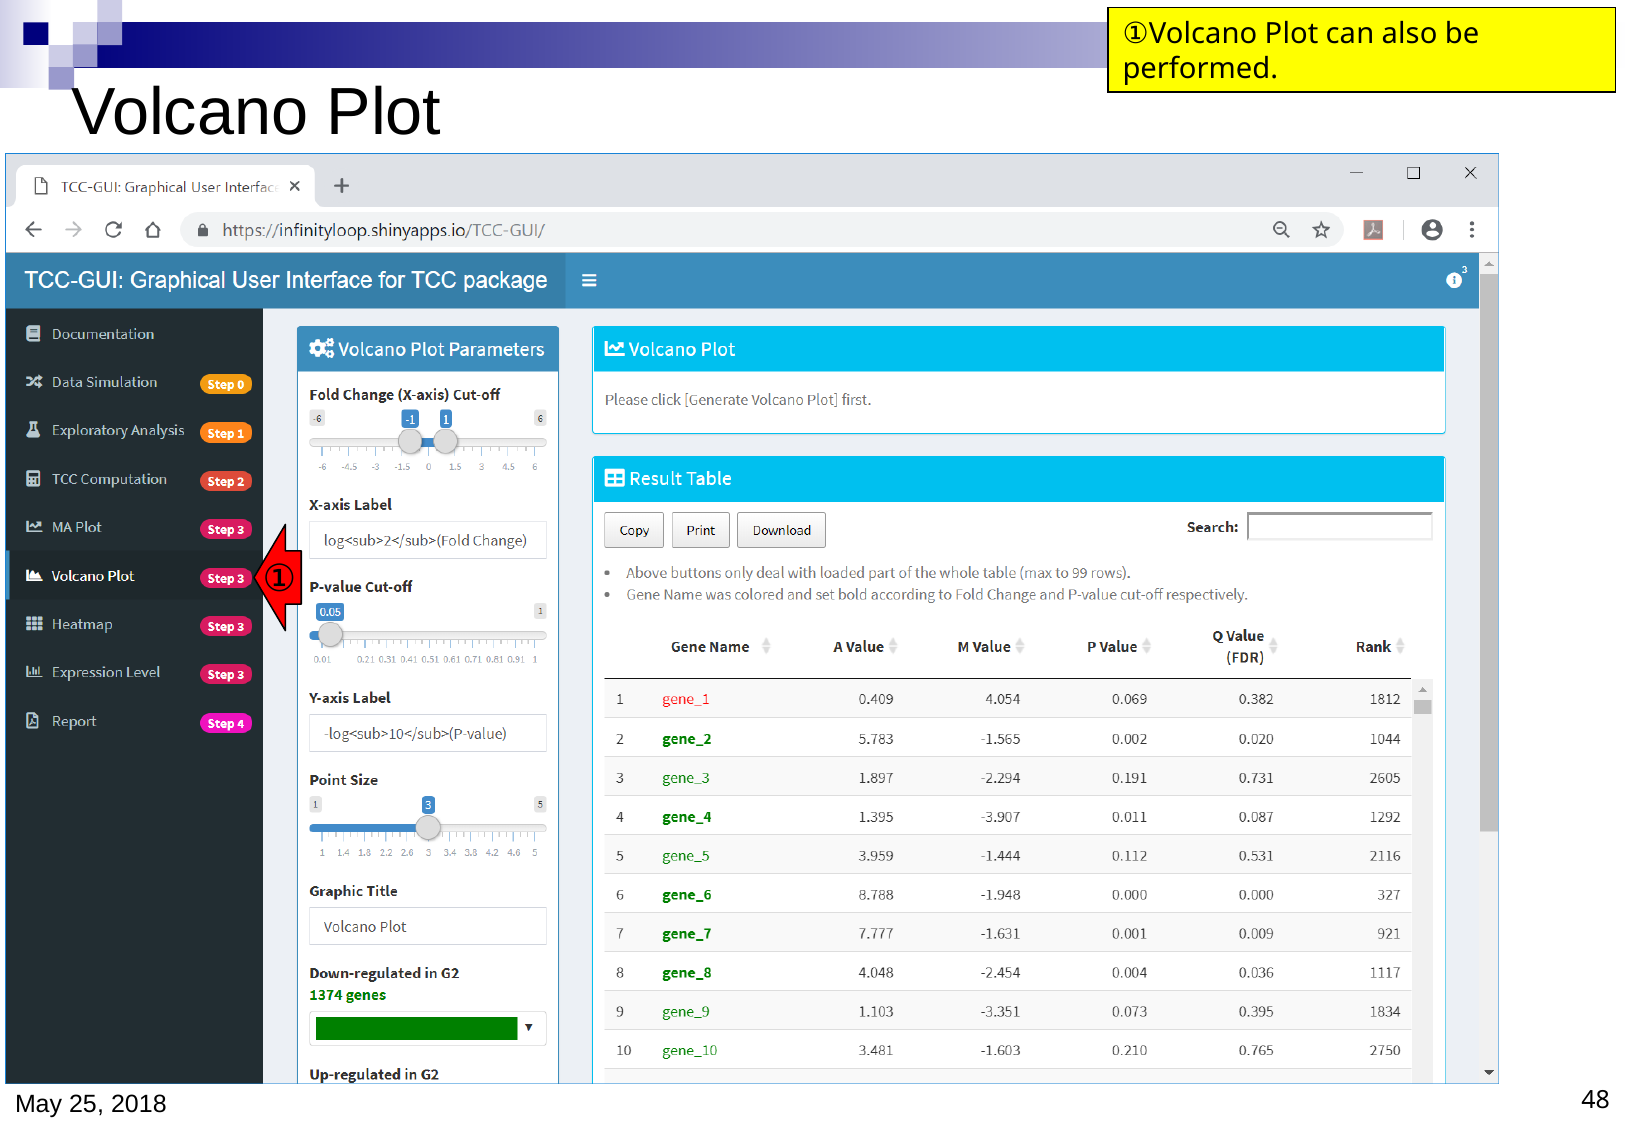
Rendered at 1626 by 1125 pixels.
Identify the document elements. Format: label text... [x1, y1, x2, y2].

picture [697, 477, 704, 484]
picture [5, 153, 1500, 1084]
picture [605, 469, 624, 486]
slide_number 48 [1245, 1049, 1625, 1125]
text_box ①Volcano Plot can also be performed. [1107, 7, 1616, 93]
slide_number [0, 1082, 423, 1125]
title Volcano Plot [56, 30, 955, 151]
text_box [247, 524, 320, 631]
